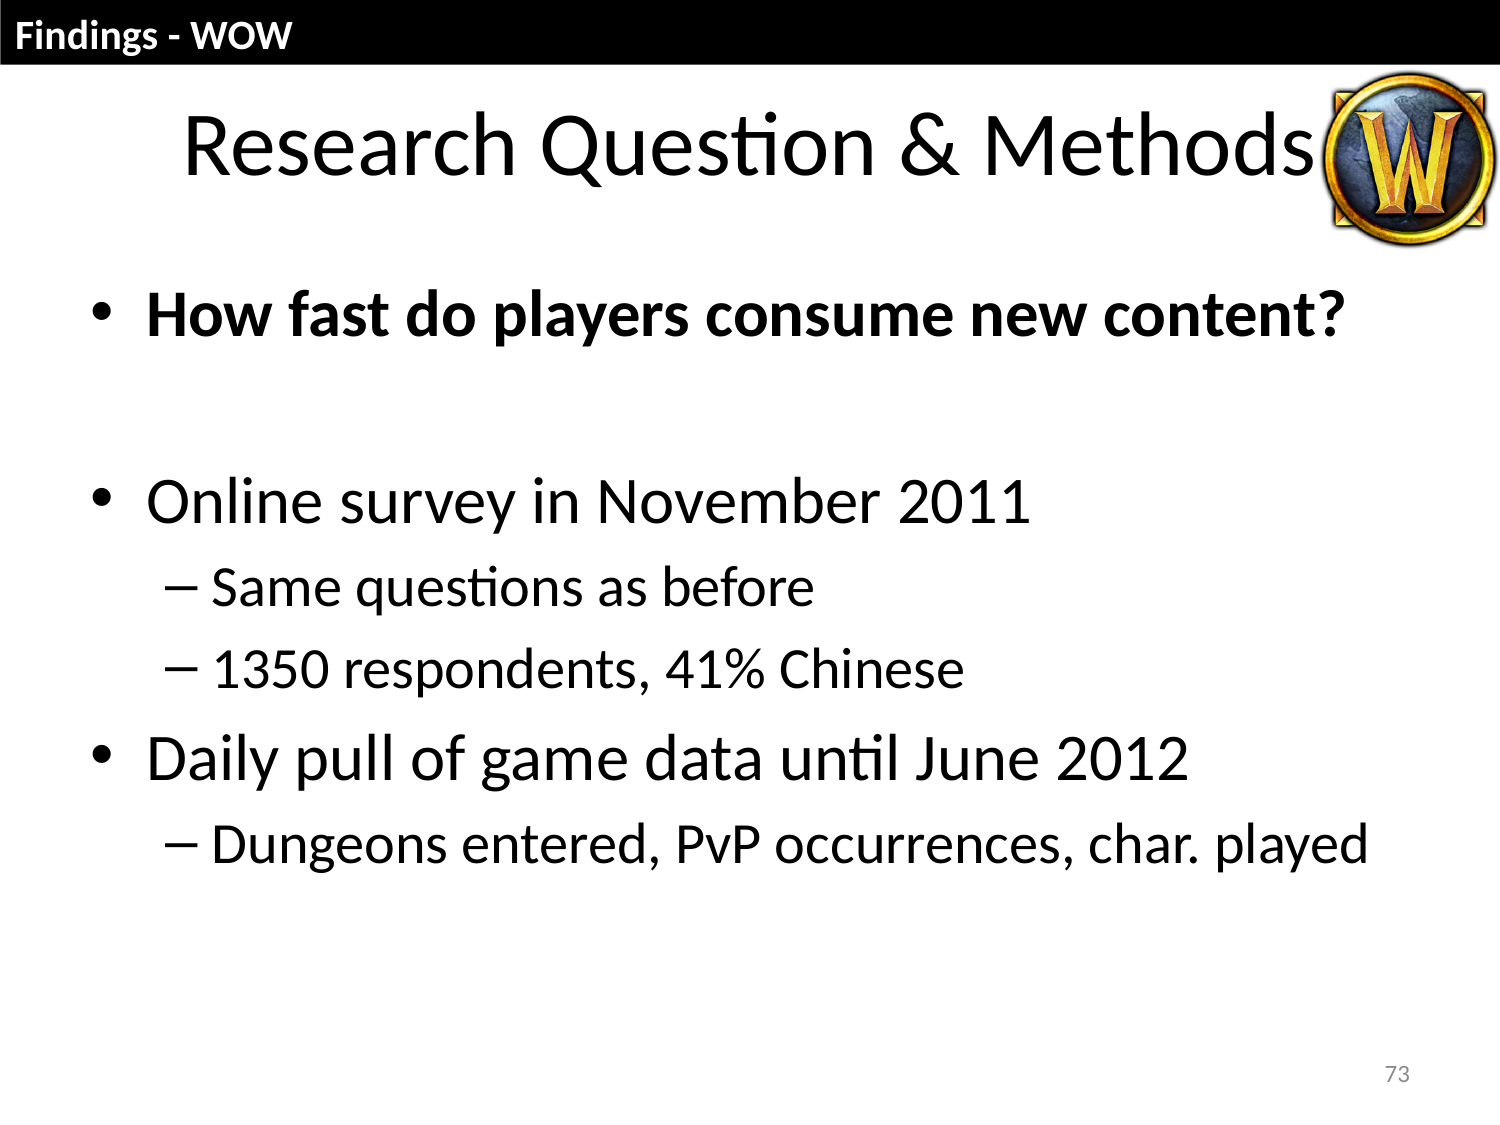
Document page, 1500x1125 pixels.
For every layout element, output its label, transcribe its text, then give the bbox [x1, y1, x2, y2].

slide_number 73 [1074, 1042, 1425, 1103]
title Research Question & Methods [75, 65, 1425, 233]
list How fast do players consume new content? Online survey in November 2011 Same questions as before 1350 respondents, 41% Chinese Daily pull of game data until June 2012 Dungeons entered, PvP occurrences, char. played [75, 262, 1425, 1005]
picture [1318, 68, 1500, 251]
text_box Findings - WOW [0, 0, 1500, 65]
